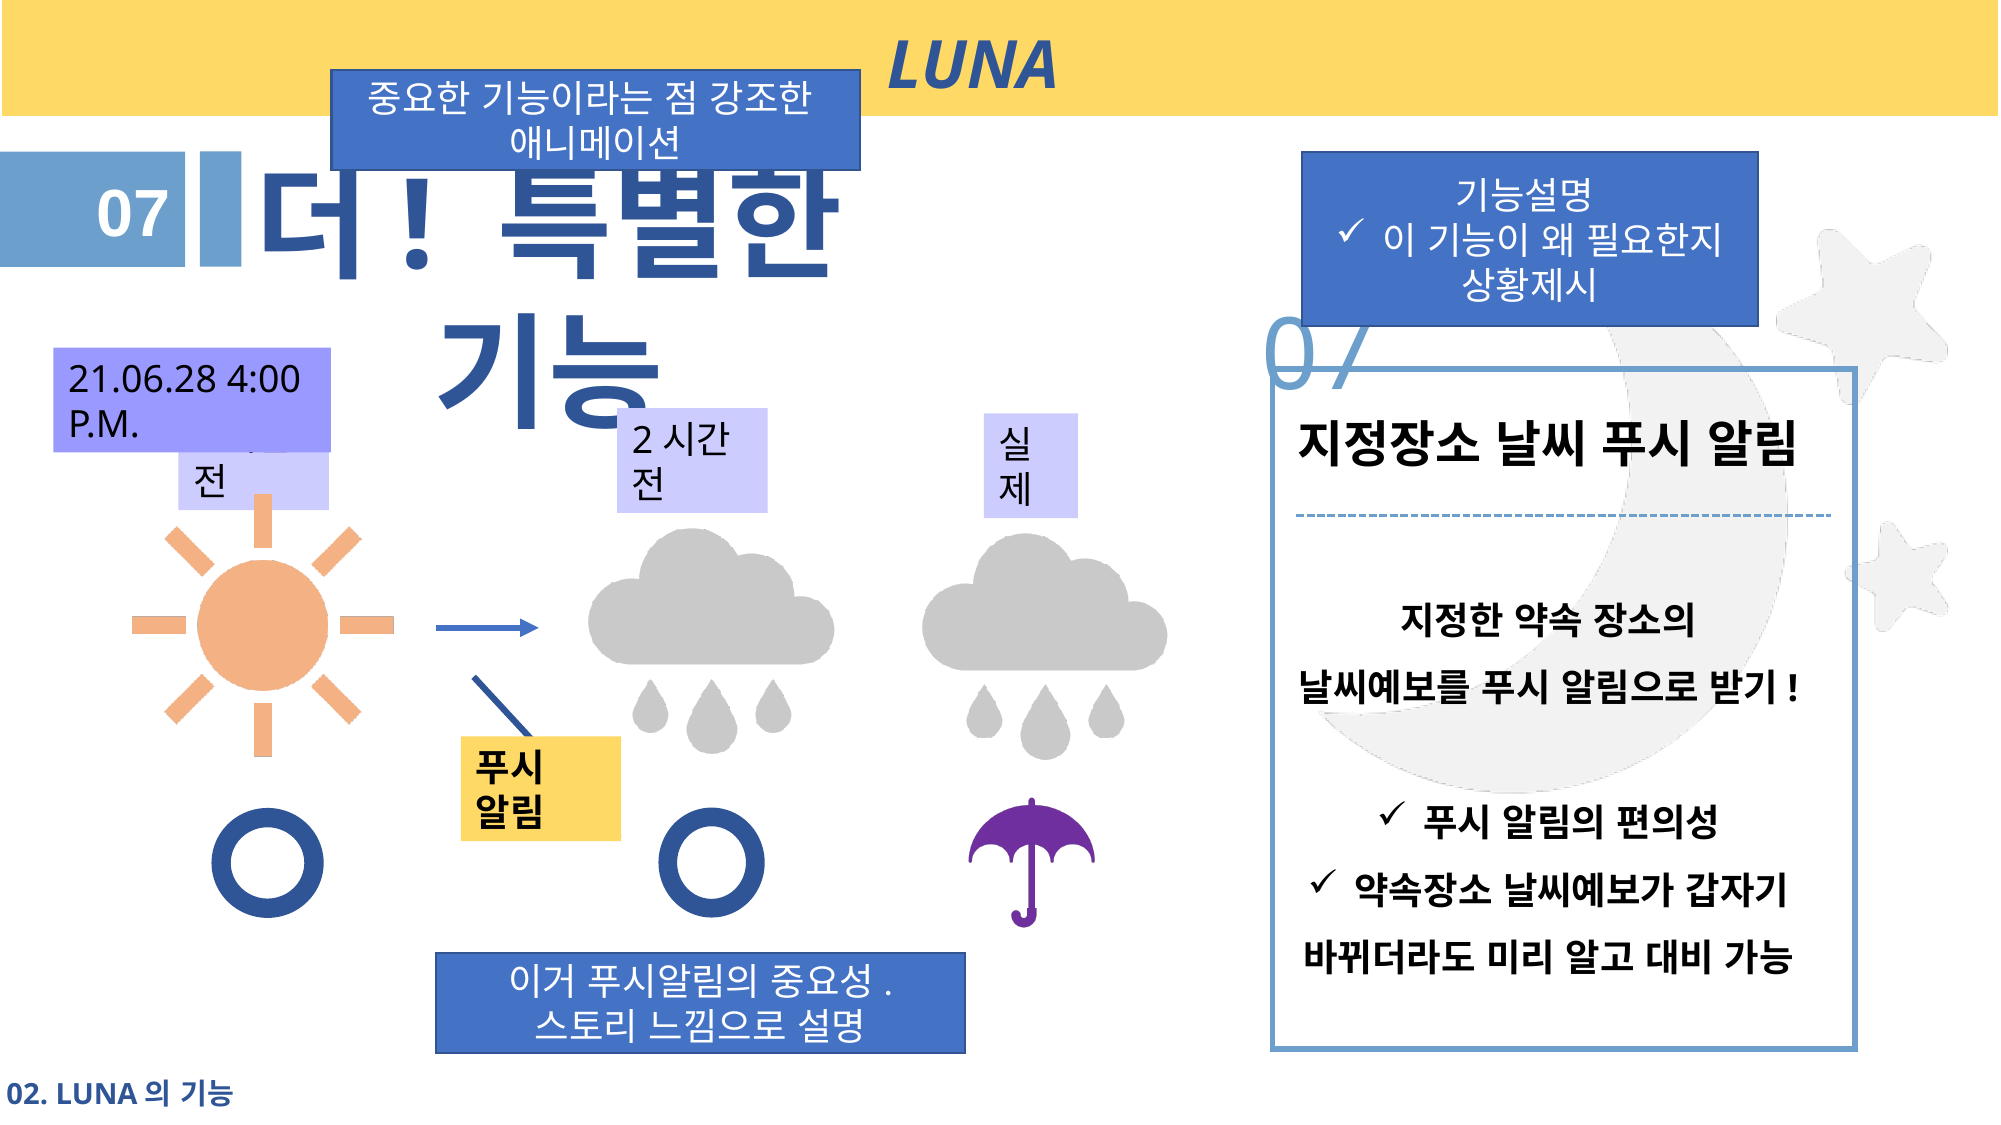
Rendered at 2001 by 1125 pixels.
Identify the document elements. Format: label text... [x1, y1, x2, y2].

picture [956, 789, 1107, 940]
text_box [872, 413, 1217, 819]
text_box 더! 특별한 기능 [230, 135, 868, 451]
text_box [0, 139, 242, 268]
text_box 기능설명 이 기능이 왜 필요한지 상황제시 [1301, 151, 1759, 178]
text_box [0, 0, 2000, 119]
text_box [1246, 238, 1855, 1053]
text_box [211, 807, 324, 918]
picture [639, 798, 767, 925]
text_box 중요한 기능이라는 점 강조한 애니메이션 [330, 69, 861, 171]
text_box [460, 676, 622, 837]
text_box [436, 408, 884, 813]
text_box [120, 405, 405, 768]
text_box 02. LUNA의 기능 [0, 1068, 280, 1119]
text_box 21.06.28 4:00 P.M. [53, 347, 331, 453]
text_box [642, 803, 773, 925]
picture [1286, 178, 2000, 892]
text_box 이거 푸시알림의 중요성. 스토리 느낌으로 설명 [435, 952, 966, 1054]
text_box LUNA [220, 14, 1726, 110]
